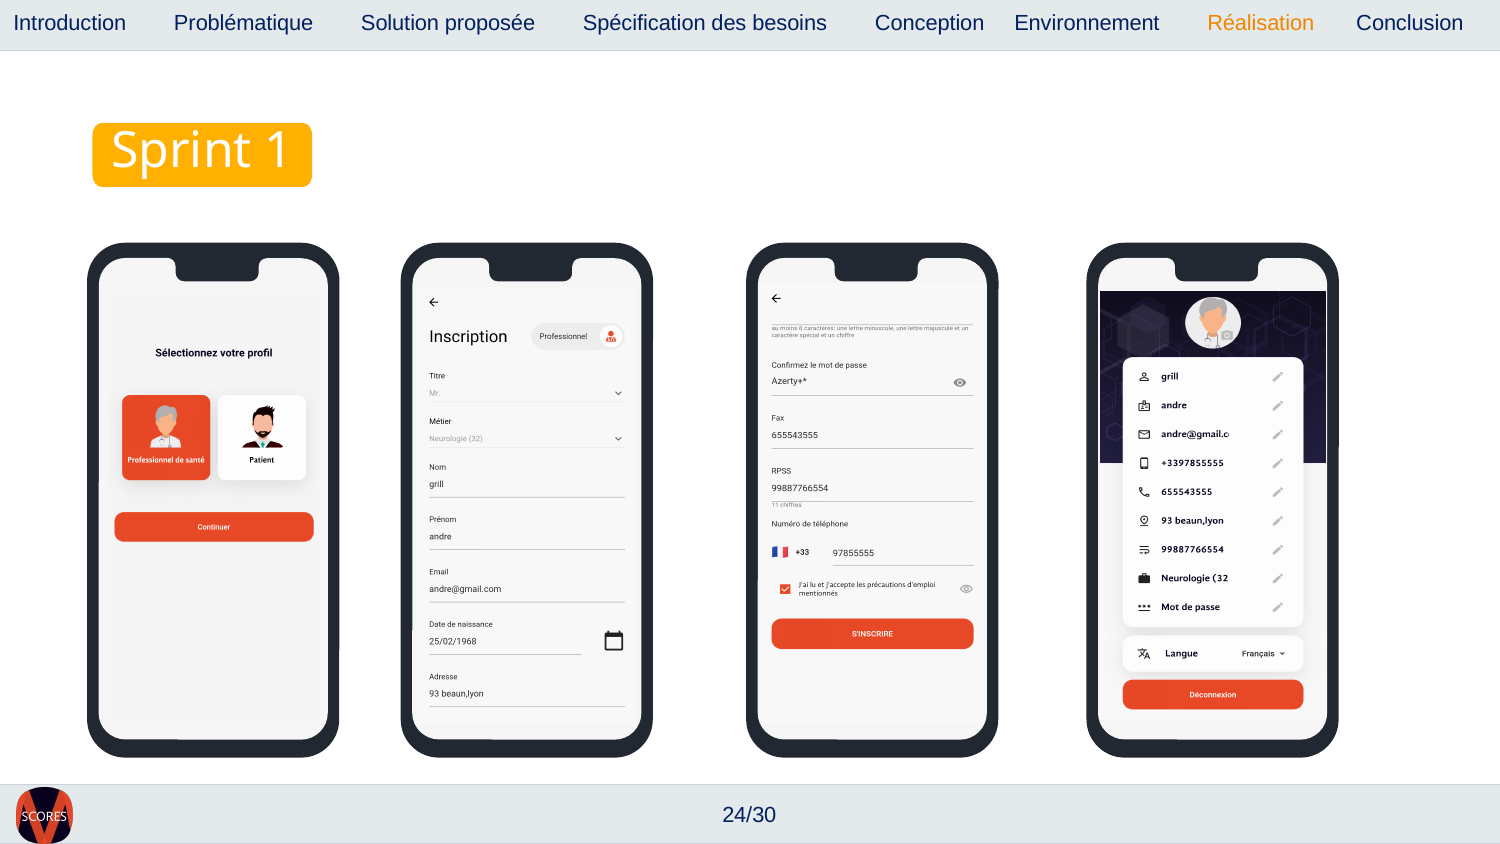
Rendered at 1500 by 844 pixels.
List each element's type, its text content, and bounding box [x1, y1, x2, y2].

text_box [400, 242, 654, 758]
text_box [86, 242, 340, 758]
text_box Introduction Problématique Solution proposée Spécification des besoins Conception Environnement Réalisation Conclusion [0, 0, 1500, 52]
text_box 24/30 [0, 783, 1500, 844]
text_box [92, 122, 313, 188]
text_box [745, 242, 999, 758]
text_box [1086, 242, 1340, 758]
picture [16, 787, 73, 844]
